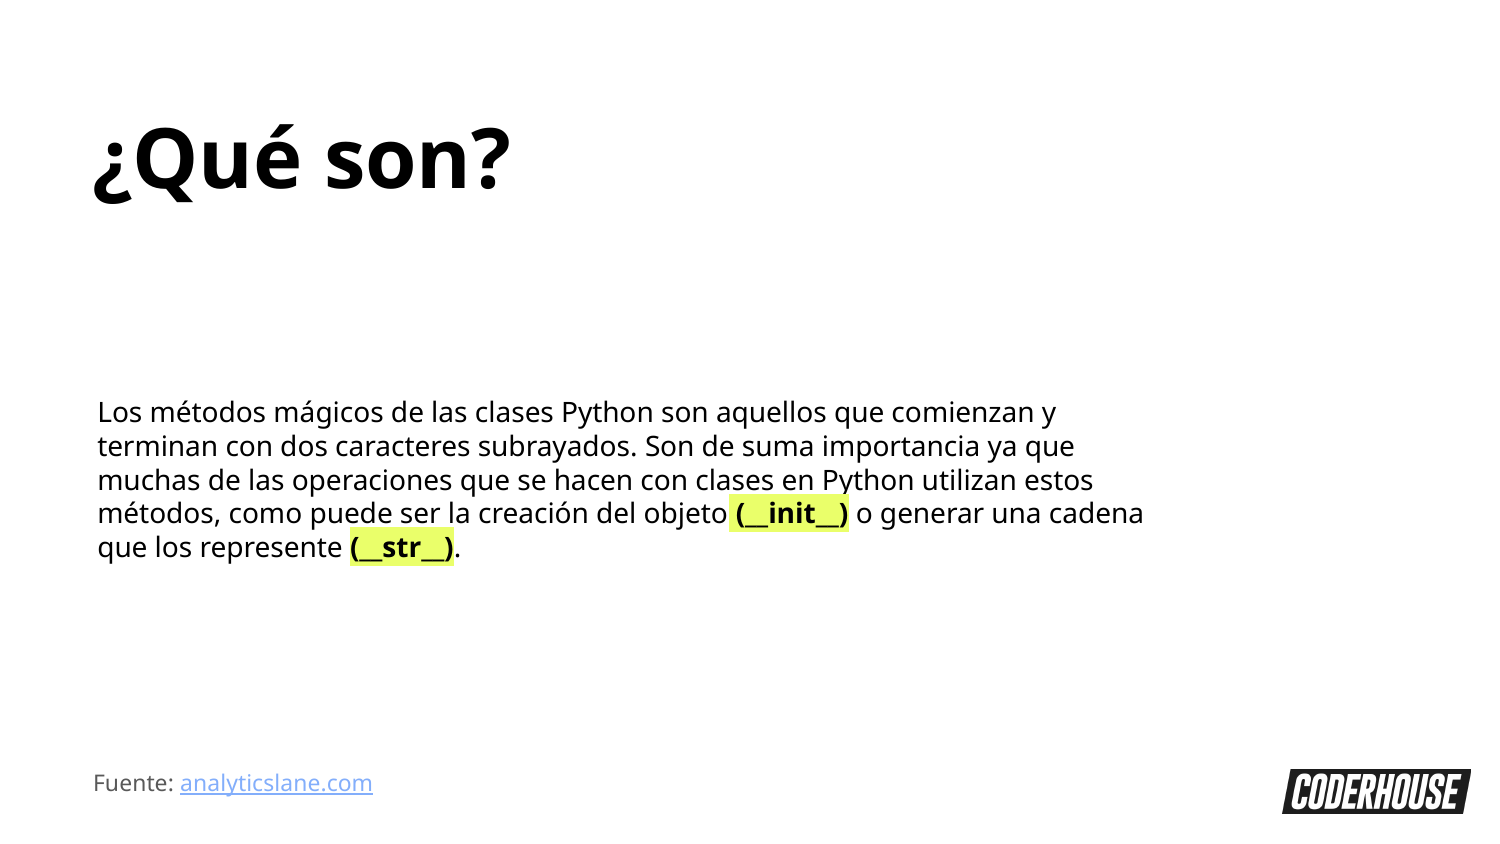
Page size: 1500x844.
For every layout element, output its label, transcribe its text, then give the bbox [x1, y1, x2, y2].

picture [1281, 769, 1471, 814]
text_box Fuente: analyticslane.com [78, 753, 566, 815]
text_box Los métodos mágicos de las clases Python son aquellos que comienzan y terminan con dos caracteres subrayados. Son de suma importancia ya que muchas de las operaciones que se hacen con clases en Python utilizan estos métodos, como puede ser la creación del objeto (__init__) o generar una cadena que los represente (__str__). [82, 379, 1179, 579]
text_box ¿Qué son? [77, 101, 1414, 222]
